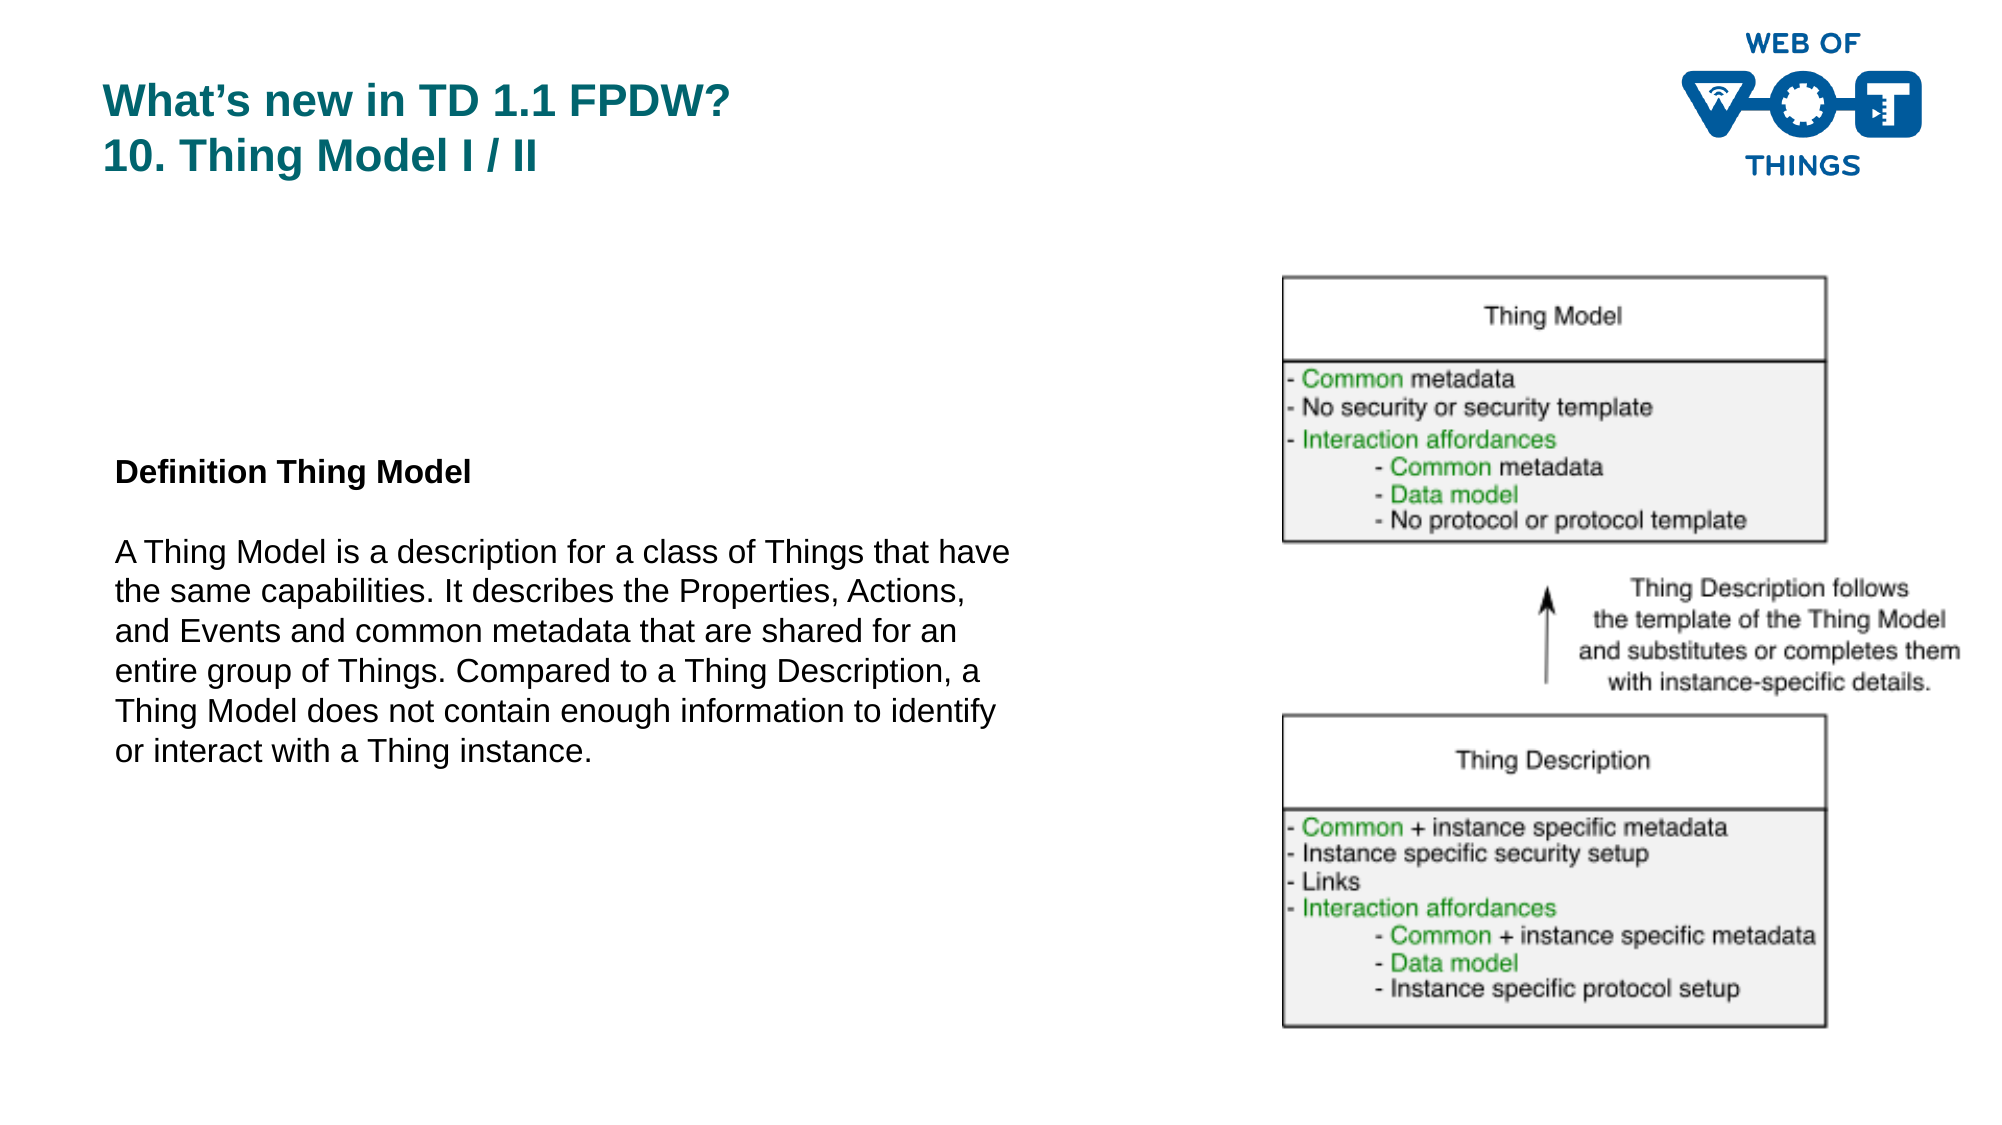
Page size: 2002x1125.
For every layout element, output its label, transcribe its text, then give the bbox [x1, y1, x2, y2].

picture [1282, 256, 1977, 1083]
text_box Definition Thing Model A Thing Model is a description for a class of Things that have the same capabilities. It describes the Properties, Actions, and Events and common metadata that are shared for an entire group of Things. Compared to a Thing Description, a Thing Model does not contain enough information to identify or interact with a Thing instance. [114, 449, 1015, 770]
title What’s new in TD 1.1 FPDW? 10. Thing Model I / II [0, 0, 2001, 209]
